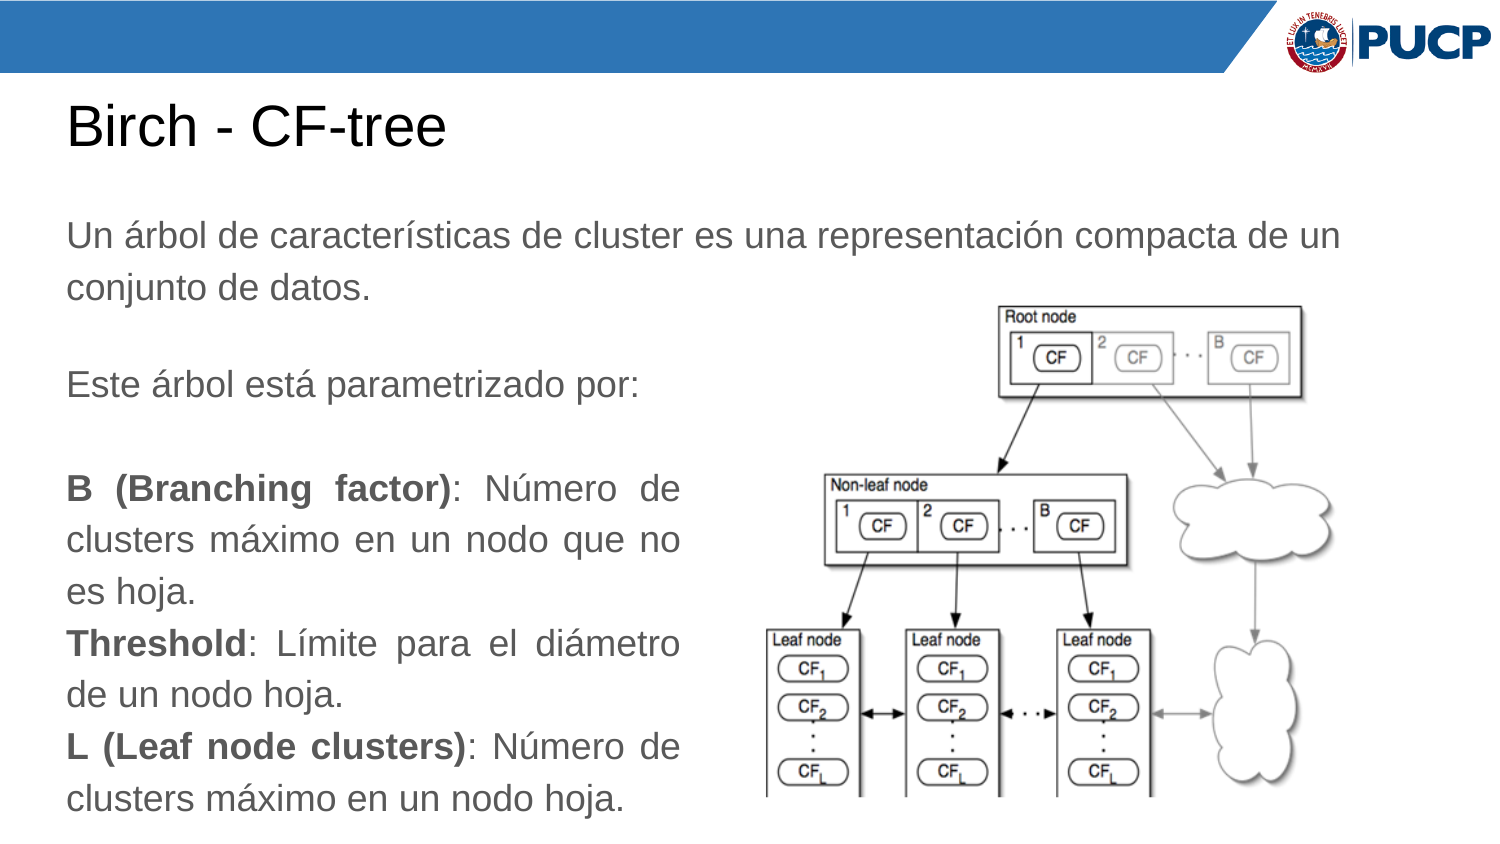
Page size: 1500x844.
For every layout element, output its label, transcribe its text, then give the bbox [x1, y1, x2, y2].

text_box Este árbol está parametrizado por: B (Branching factor): Número de clusters máximo en un nodo que no es hoja. Threshold: Límite para el diámetro de un nodo hoja. L (Leaf node clusters): Número de clusters máximo en un nodo hoja. [51, 338, 696, 809]
title Birch - CF-tree [51, 72, 1449, 167]
list Un árbol de características de cluster es una representación compacta de un conjunto de datos. [51, 189, 1449, 321]
picture [730, 302, 1340, 809]
picture [1277, 0, 1500, 84]
